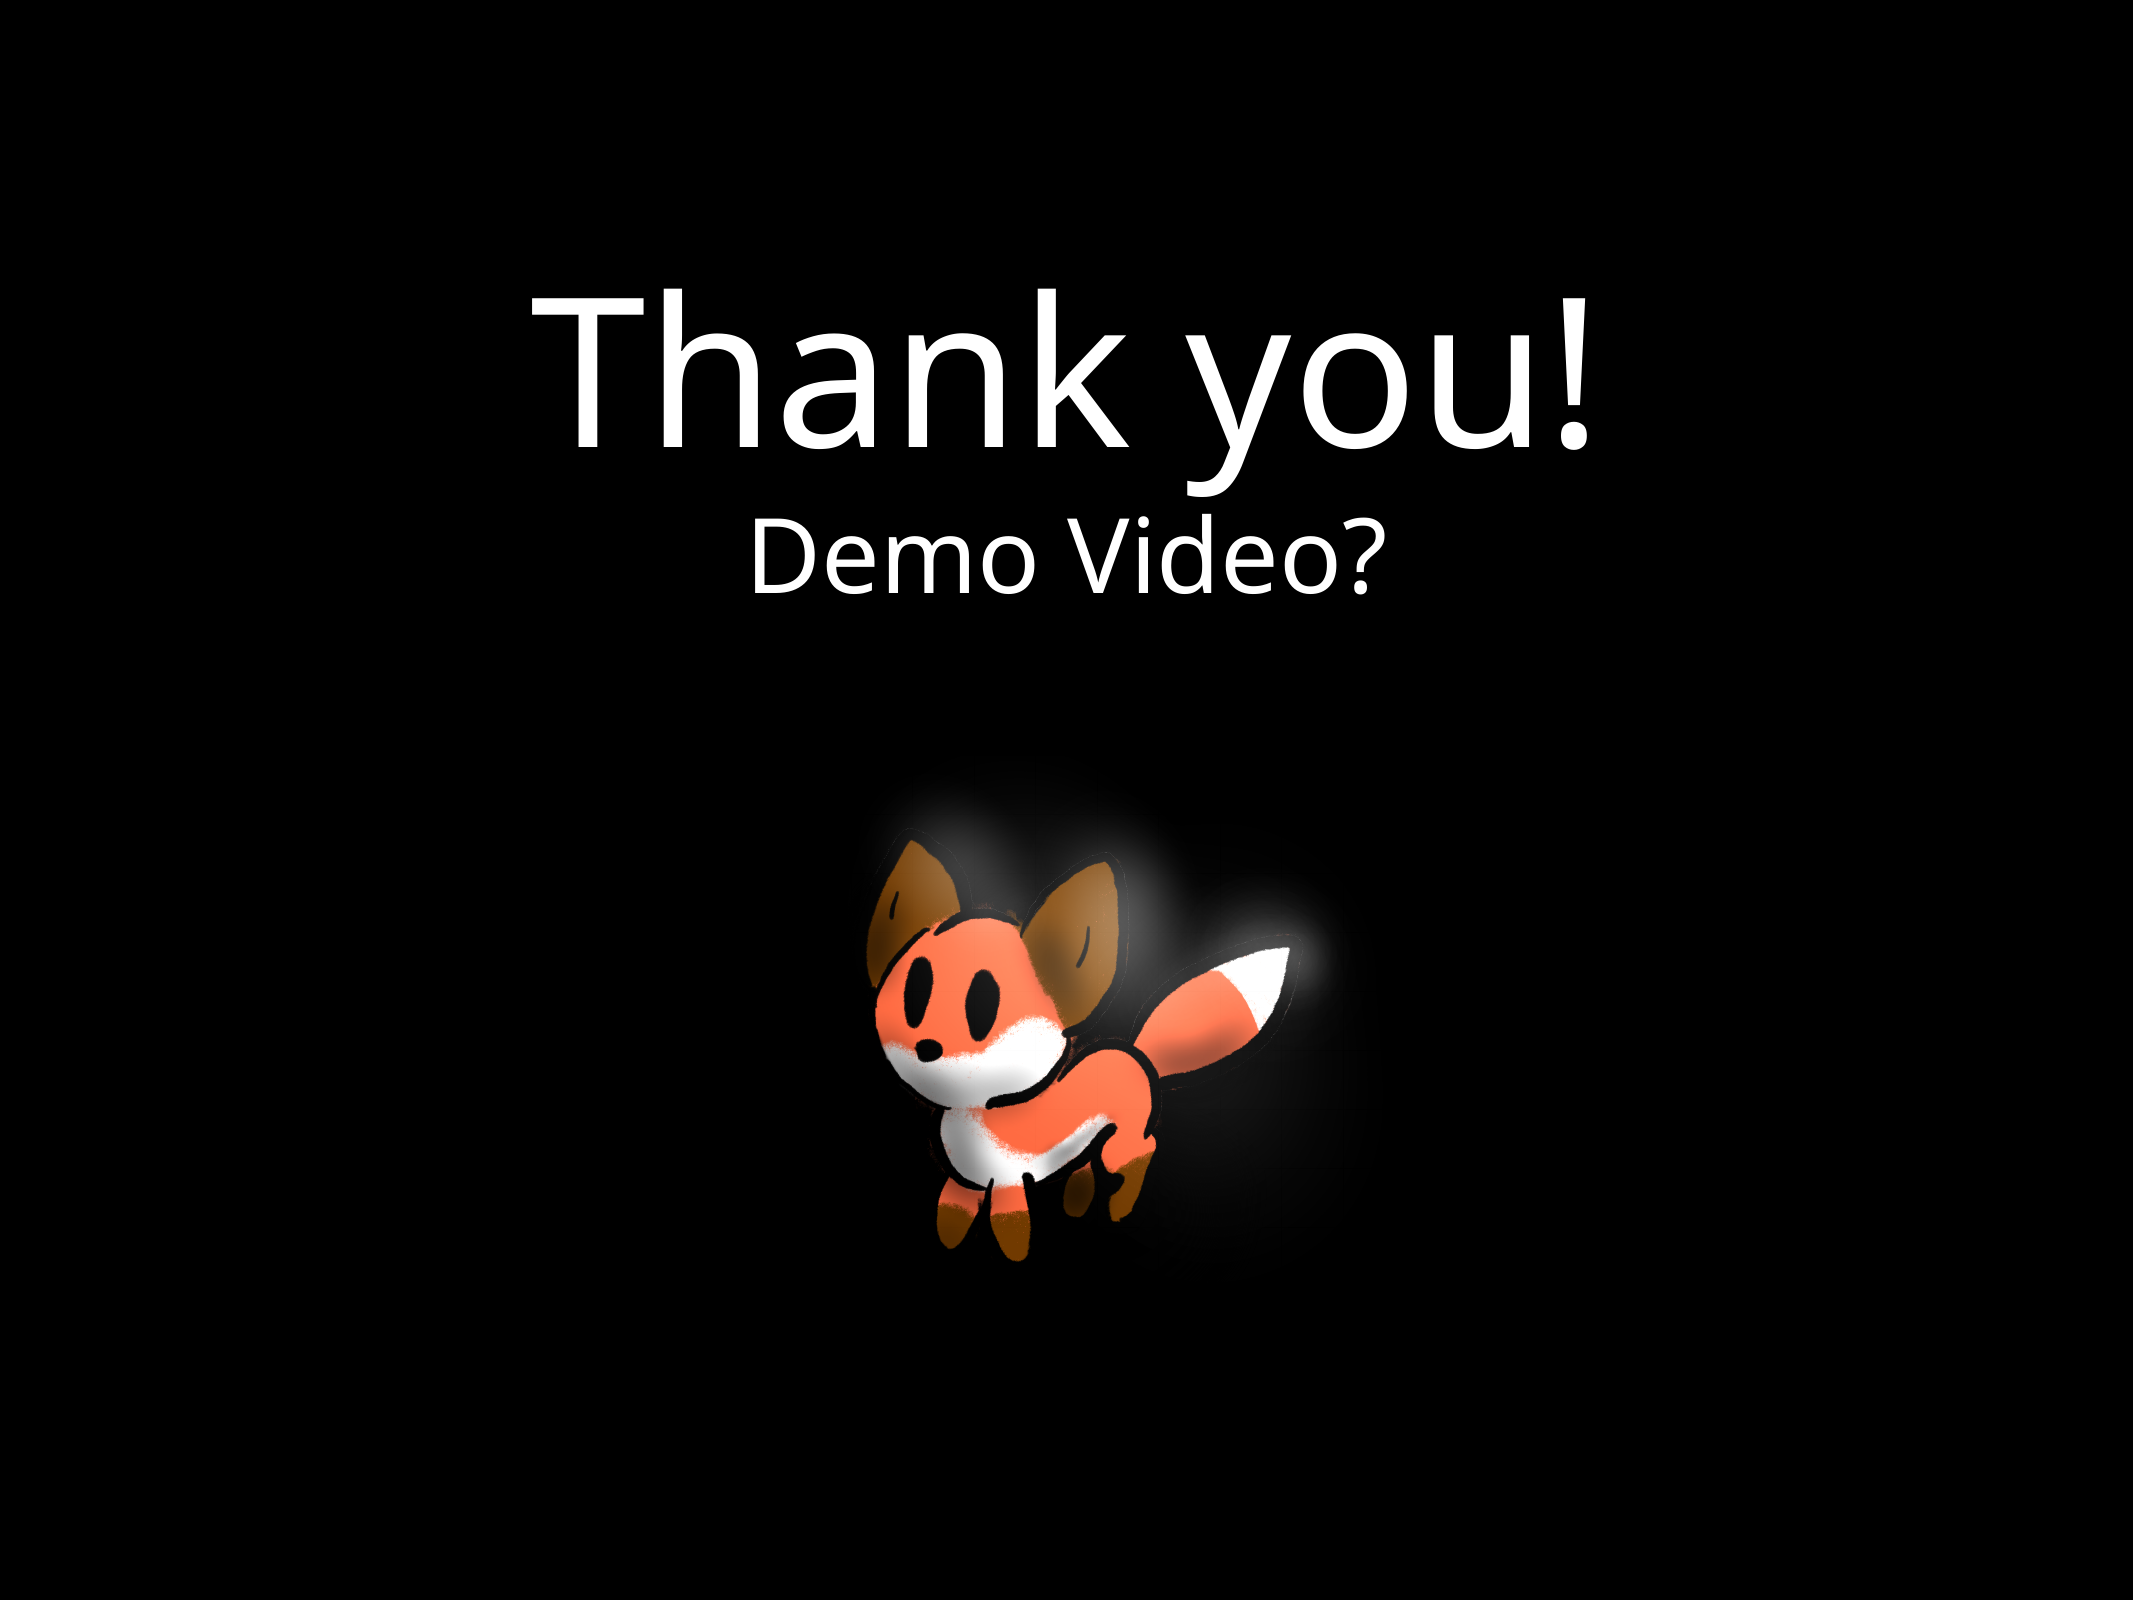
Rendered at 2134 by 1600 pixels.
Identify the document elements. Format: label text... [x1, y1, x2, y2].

text_box Thank you! Demo Video? [521, 231, 1612, 623]
picture [728, 755, 1405, 1405]
